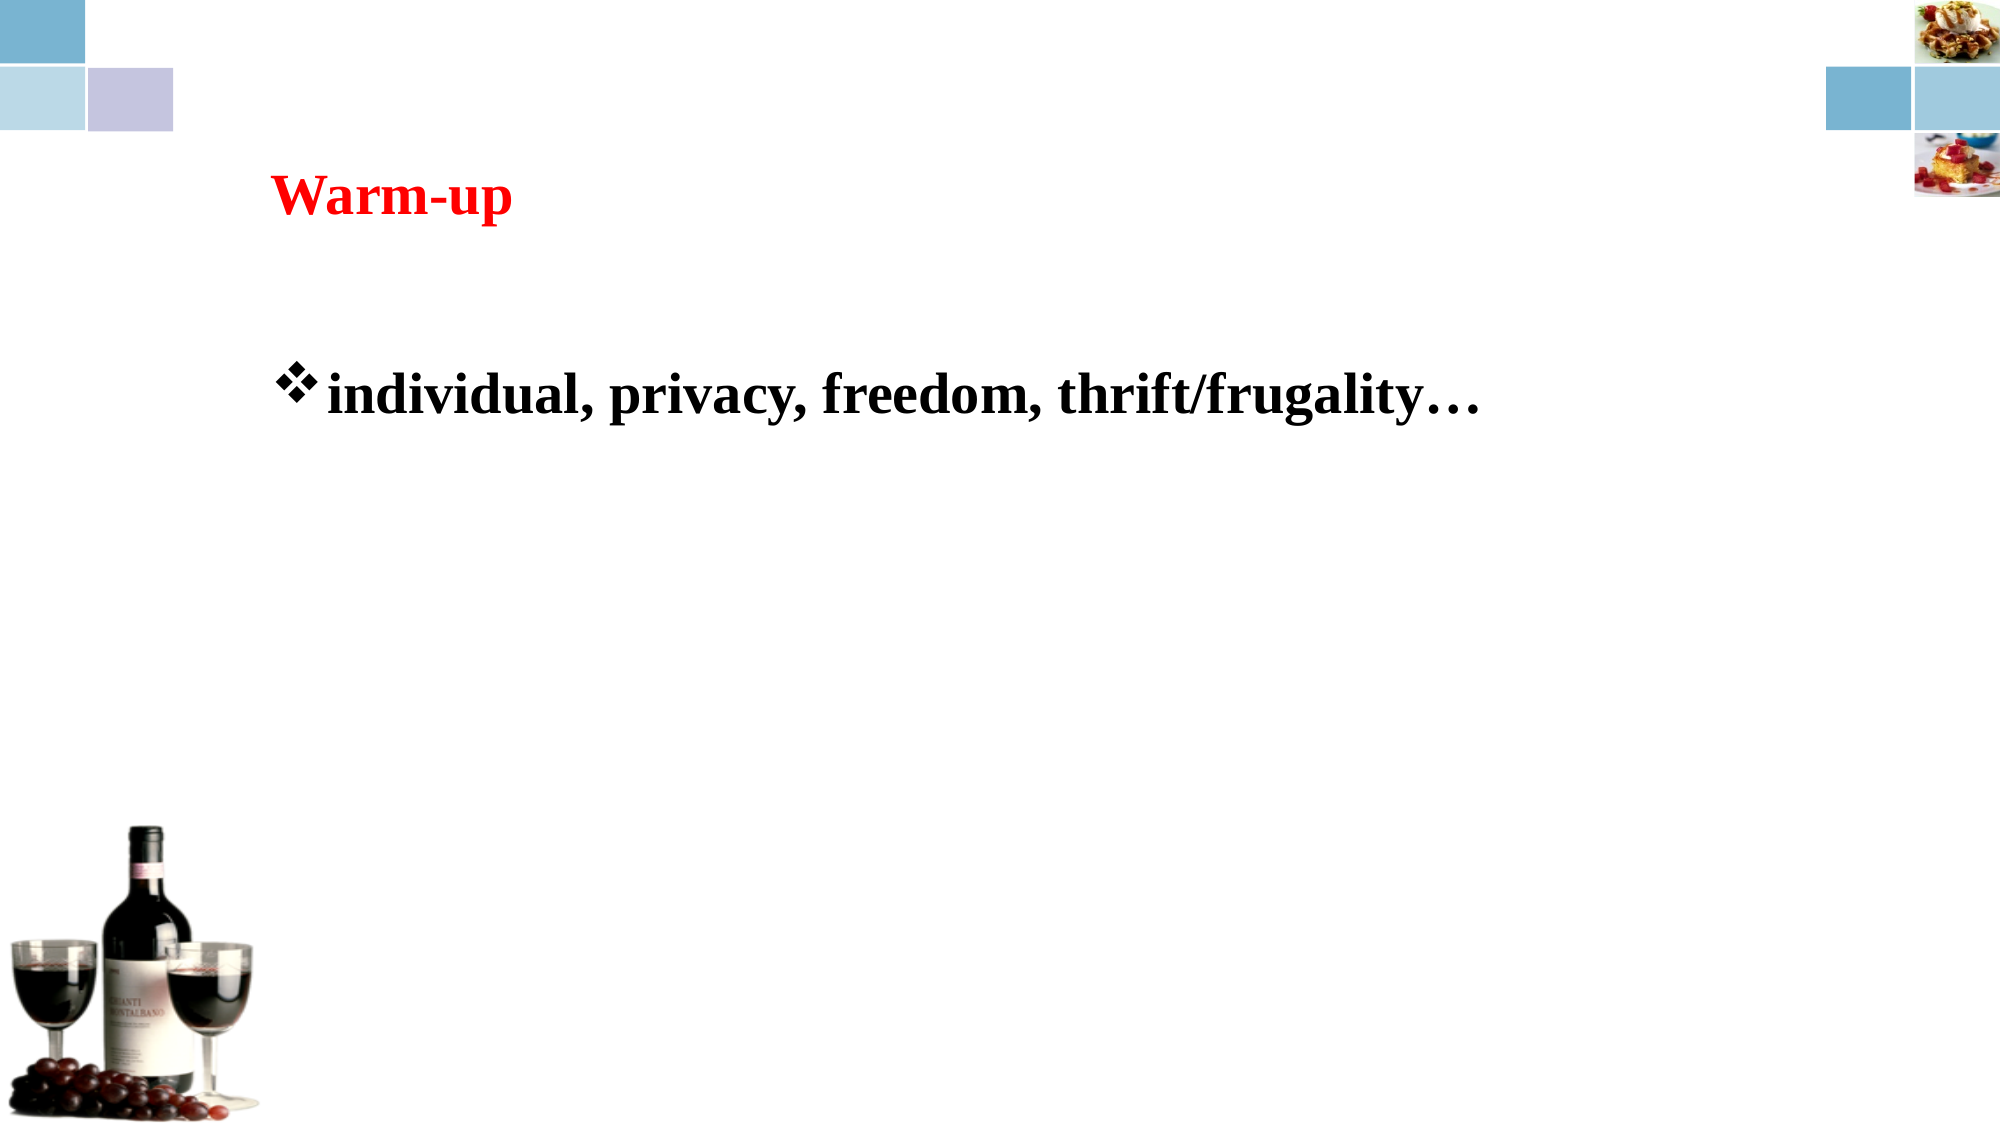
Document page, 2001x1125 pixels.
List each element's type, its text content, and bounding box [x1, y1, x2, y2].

picture [0, 824, 264, 1125]
picture [1914, 0, 2000, 63]
picture [1914, 133, 2000, 197]
list Warm-up individual, privacy, freedom, thrift/frugality… [255, 148, 1642, 893]
